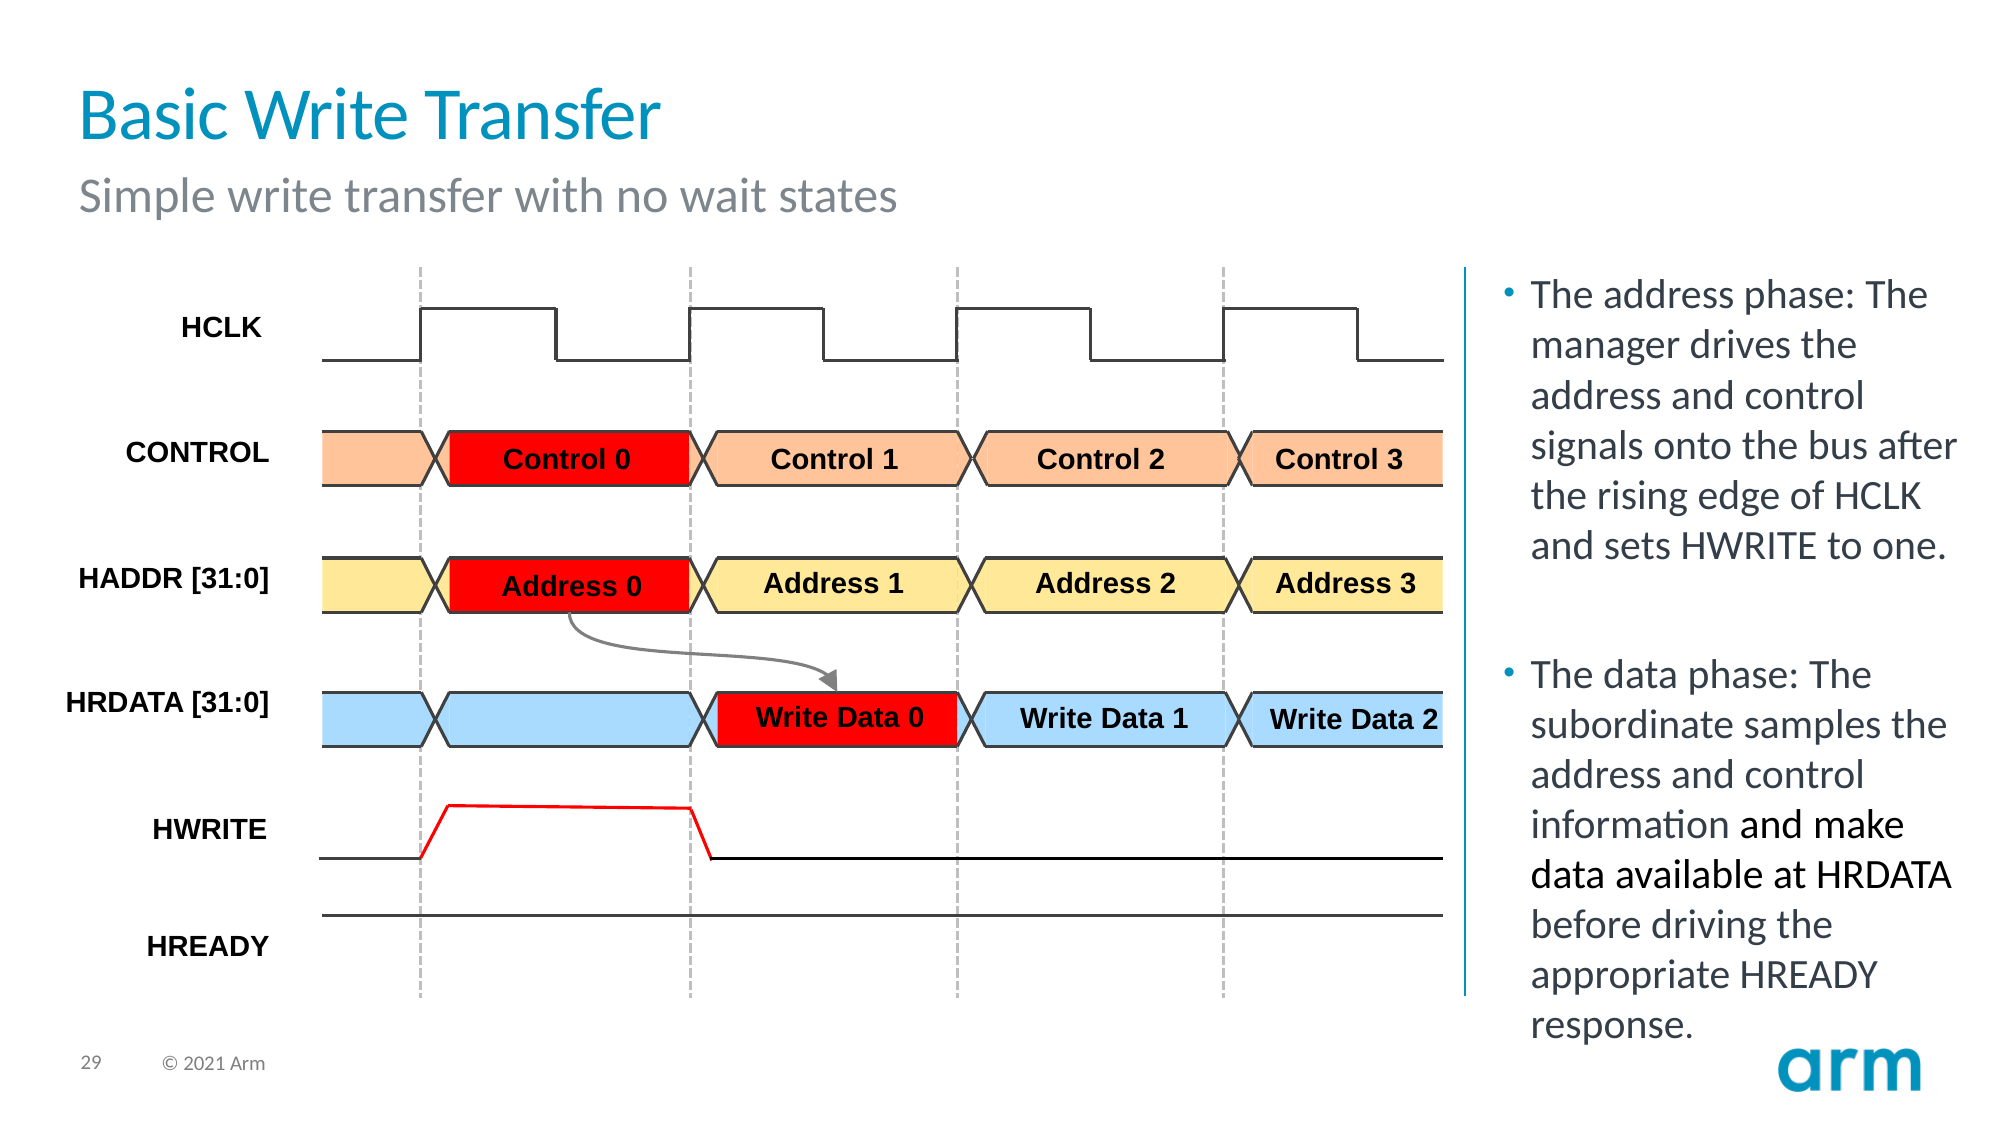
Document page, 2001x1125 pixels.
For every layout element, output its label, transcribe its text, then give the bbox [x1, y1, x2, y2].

list The address phase: The manager drives the address and control signals onto the bus after the rising edge of HCLK and sets HWRITE to one. The data phase: The subordinate samples the address and control information and make data available at HRDATA before driving the appropriate HREADY response. [1457, 267, 1969, 997]
list Simple write transfer with no wait states [78, 162, 1922, 220]
title Basic Write Transfer [78, 78, 1922, 162]
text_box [28, 267, 1457, 998]
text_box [691, 809, 712, 861]
picture [1777, 1047, 1922, 1093]
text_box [420, 805, 448, 859]
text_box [447, 805, 692, 809]
